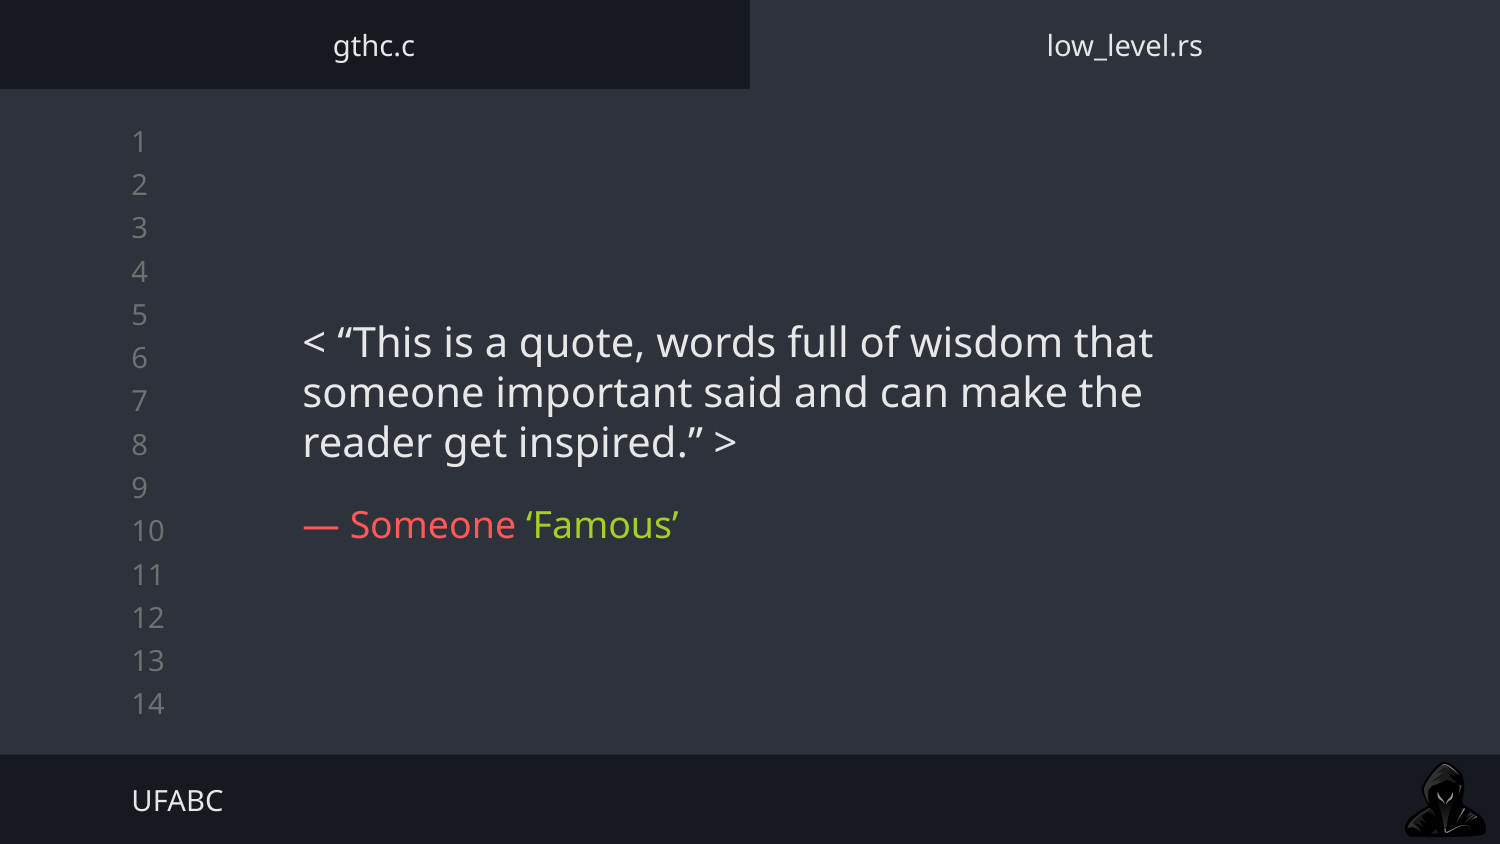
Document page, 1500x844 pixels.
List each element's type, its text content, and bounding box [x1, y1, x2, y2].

picture [1405, 762, 1486, 837]
subtitle < “This is a quote, words full of wisdom that someone important said and can make the reader get inspired.” > [287, 289, 1290, 493]
subtitle low_level.rs [750, 15, 1500, 74]
subtitle UFABC [116, 770, 915, 829]
title — Someone ‘Famous’ [287, 493, 1290, 555]
subtitle gthc.c [0, 15, 749, 74]
